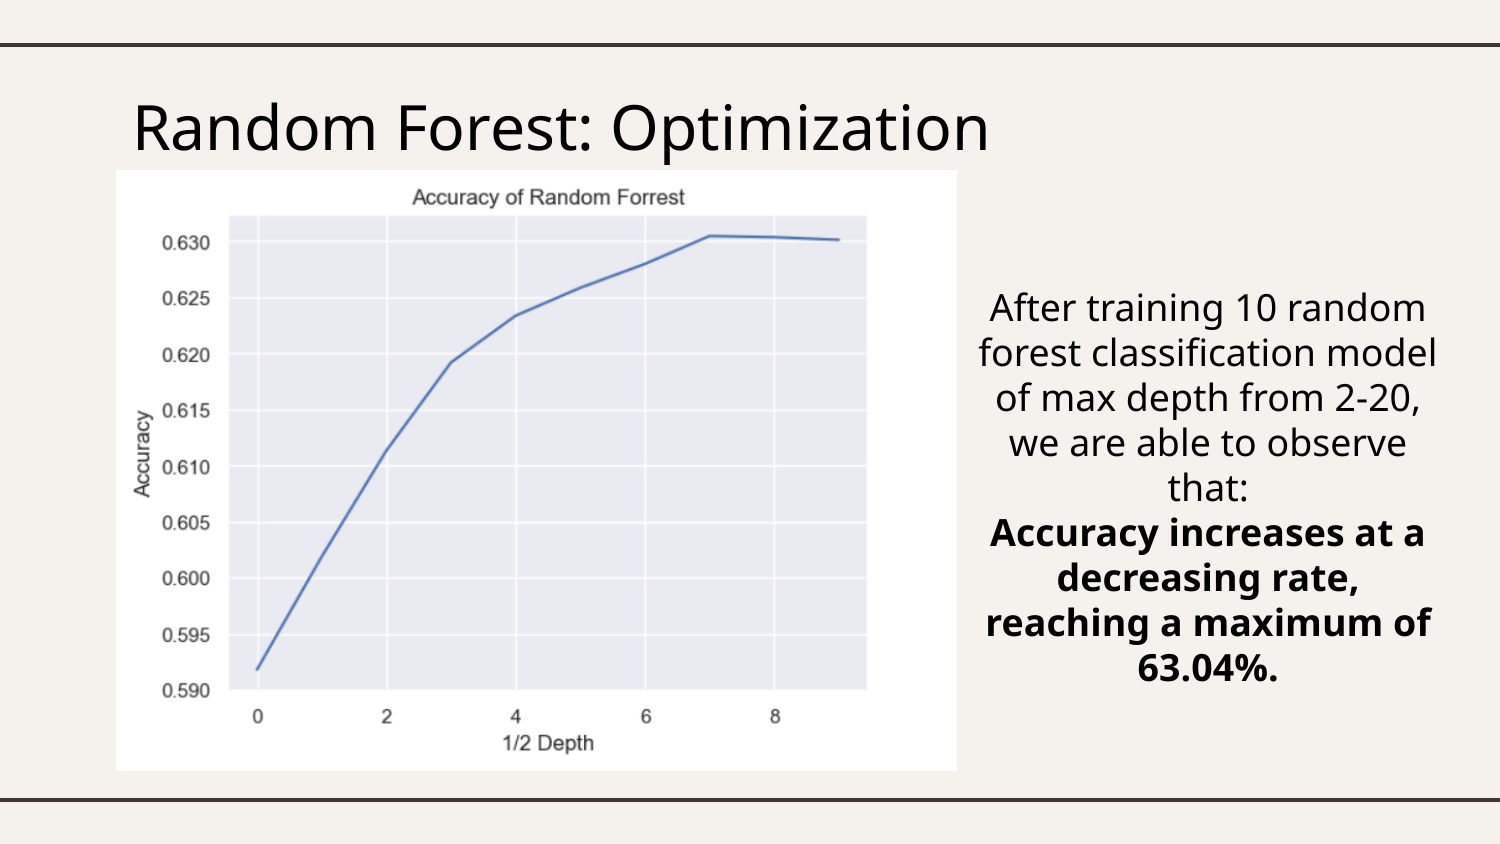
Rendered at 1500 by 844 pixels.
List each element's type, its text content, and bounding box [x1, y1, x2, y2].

picture [116, 170, 957, 771]
text_box After training 10 random forest classification model of max depth from 2-20, we are able to observe that: Accuracy increases at a decreasing rate, reaching a maximum of 63.04%. [956, 268, 1461, 789]
title Random Forest: Optimization [116, 72, 1220, 167]
